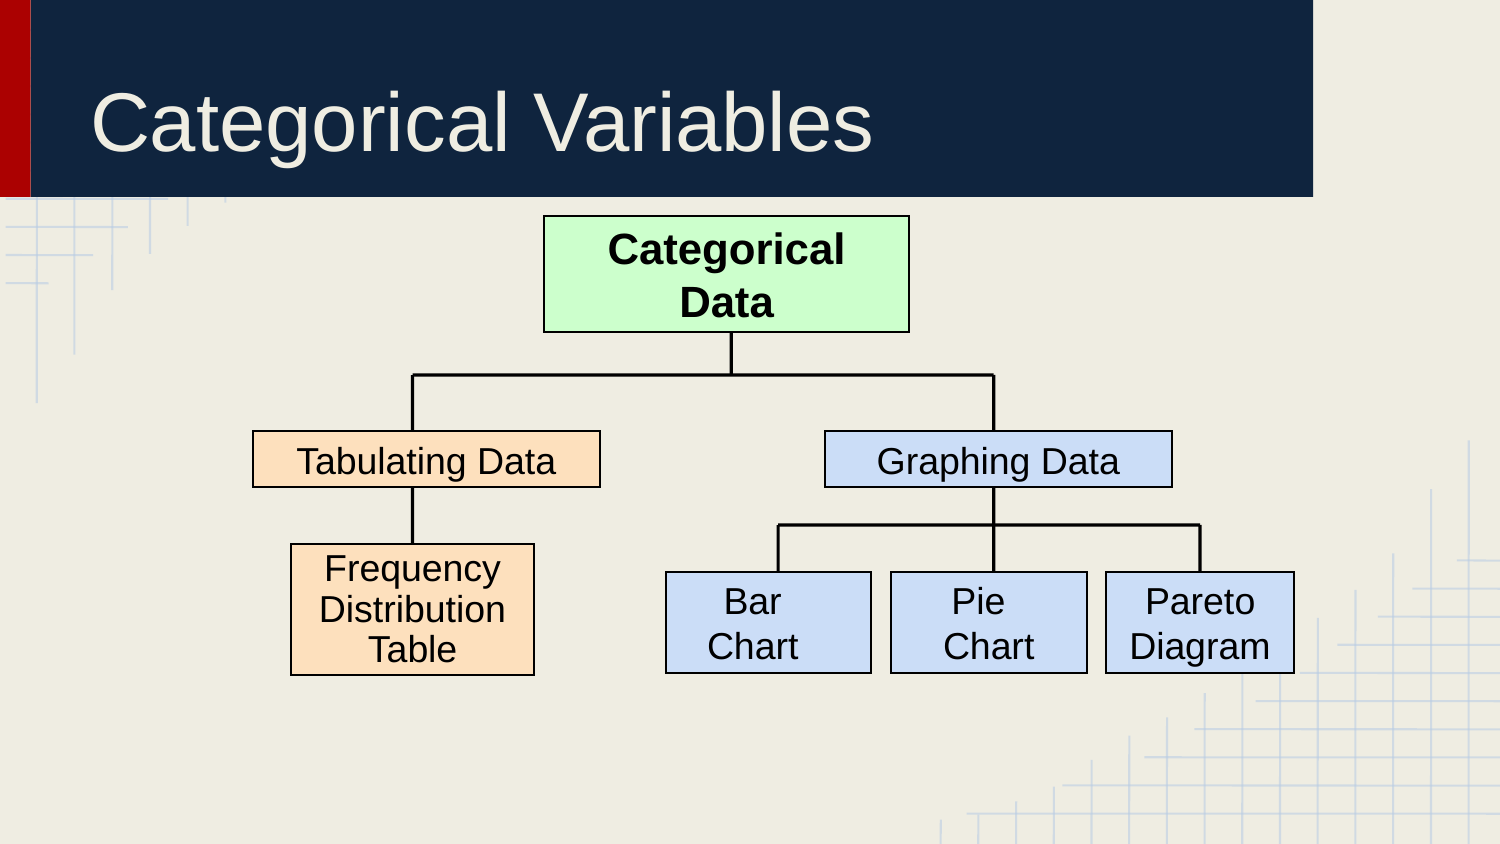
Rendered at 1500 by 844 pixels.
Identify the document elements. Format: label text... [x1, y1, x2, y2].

text_box Bar Chart [665, 571, 872, 673]
text_box Pareto Diagram [1106, 571, 1294, 673]
text_box Graphing Data [824, 431, 1172, 488]
text_box Frequency Distribution Table [290, 543, 535, 676]
text_box Categorical Data [543, 215, 910, 332]
text_box Pie Chart [890, 571, 1088, 673]
title Categorical Variables [75, 16, 1276, 183]
text_box Tabulating Data [253, 431, 600, 488]
